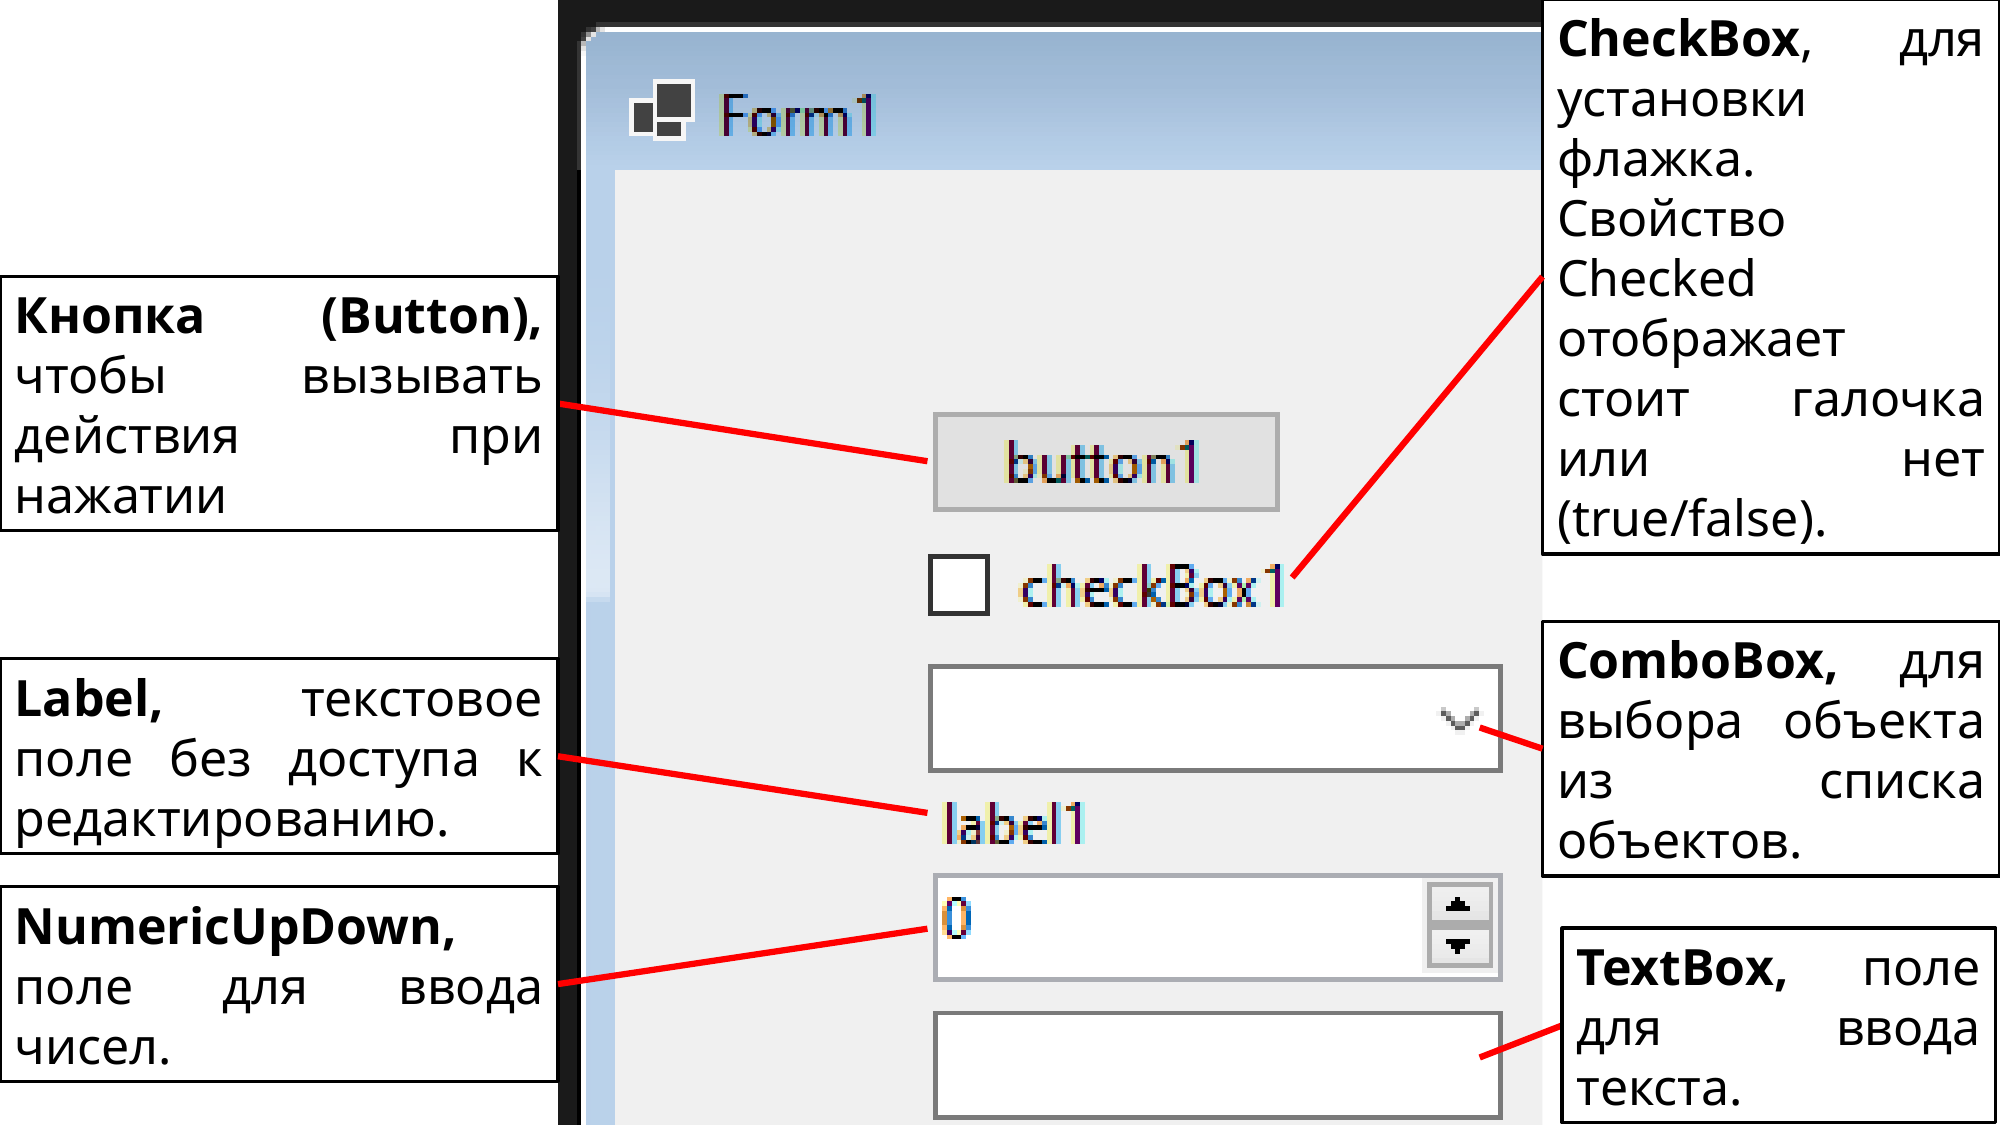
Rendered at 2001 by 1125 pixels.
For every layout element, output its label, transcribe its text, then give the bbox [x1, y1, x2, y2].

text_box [557, 757, 928, 813]
picture [557, 0, 1543, 1125]
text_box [1479, 1026, 1563, 1058]
text_box Кнопка (Button), чтобы вызывать действия при нажатии [0, 276, 557, 531]
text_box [557, 928, 928, 986]
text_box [557, 404, 928, 462]
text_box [1479, 727, 1543, 751]
text_box NumericUpDown, поле для ввода чисел. [0, 886, 557, 1082]
text_box ComboBox, для выбора объекта из списка объектов. [1543, 621, 2000, 877]
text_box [1292, 279, 1543, 578]
text_box CheckBox, для установки флажка. Свойство Checked отображает стоит галочка или нет (true/false). [1543, 0, 2000, 554]
text_box Label, текстовое поле без доступа к редактированию. [0, 658, 557, 854]
text_box TextBox, поле для ввода текста. [1562, 928, 1996, 1123]
